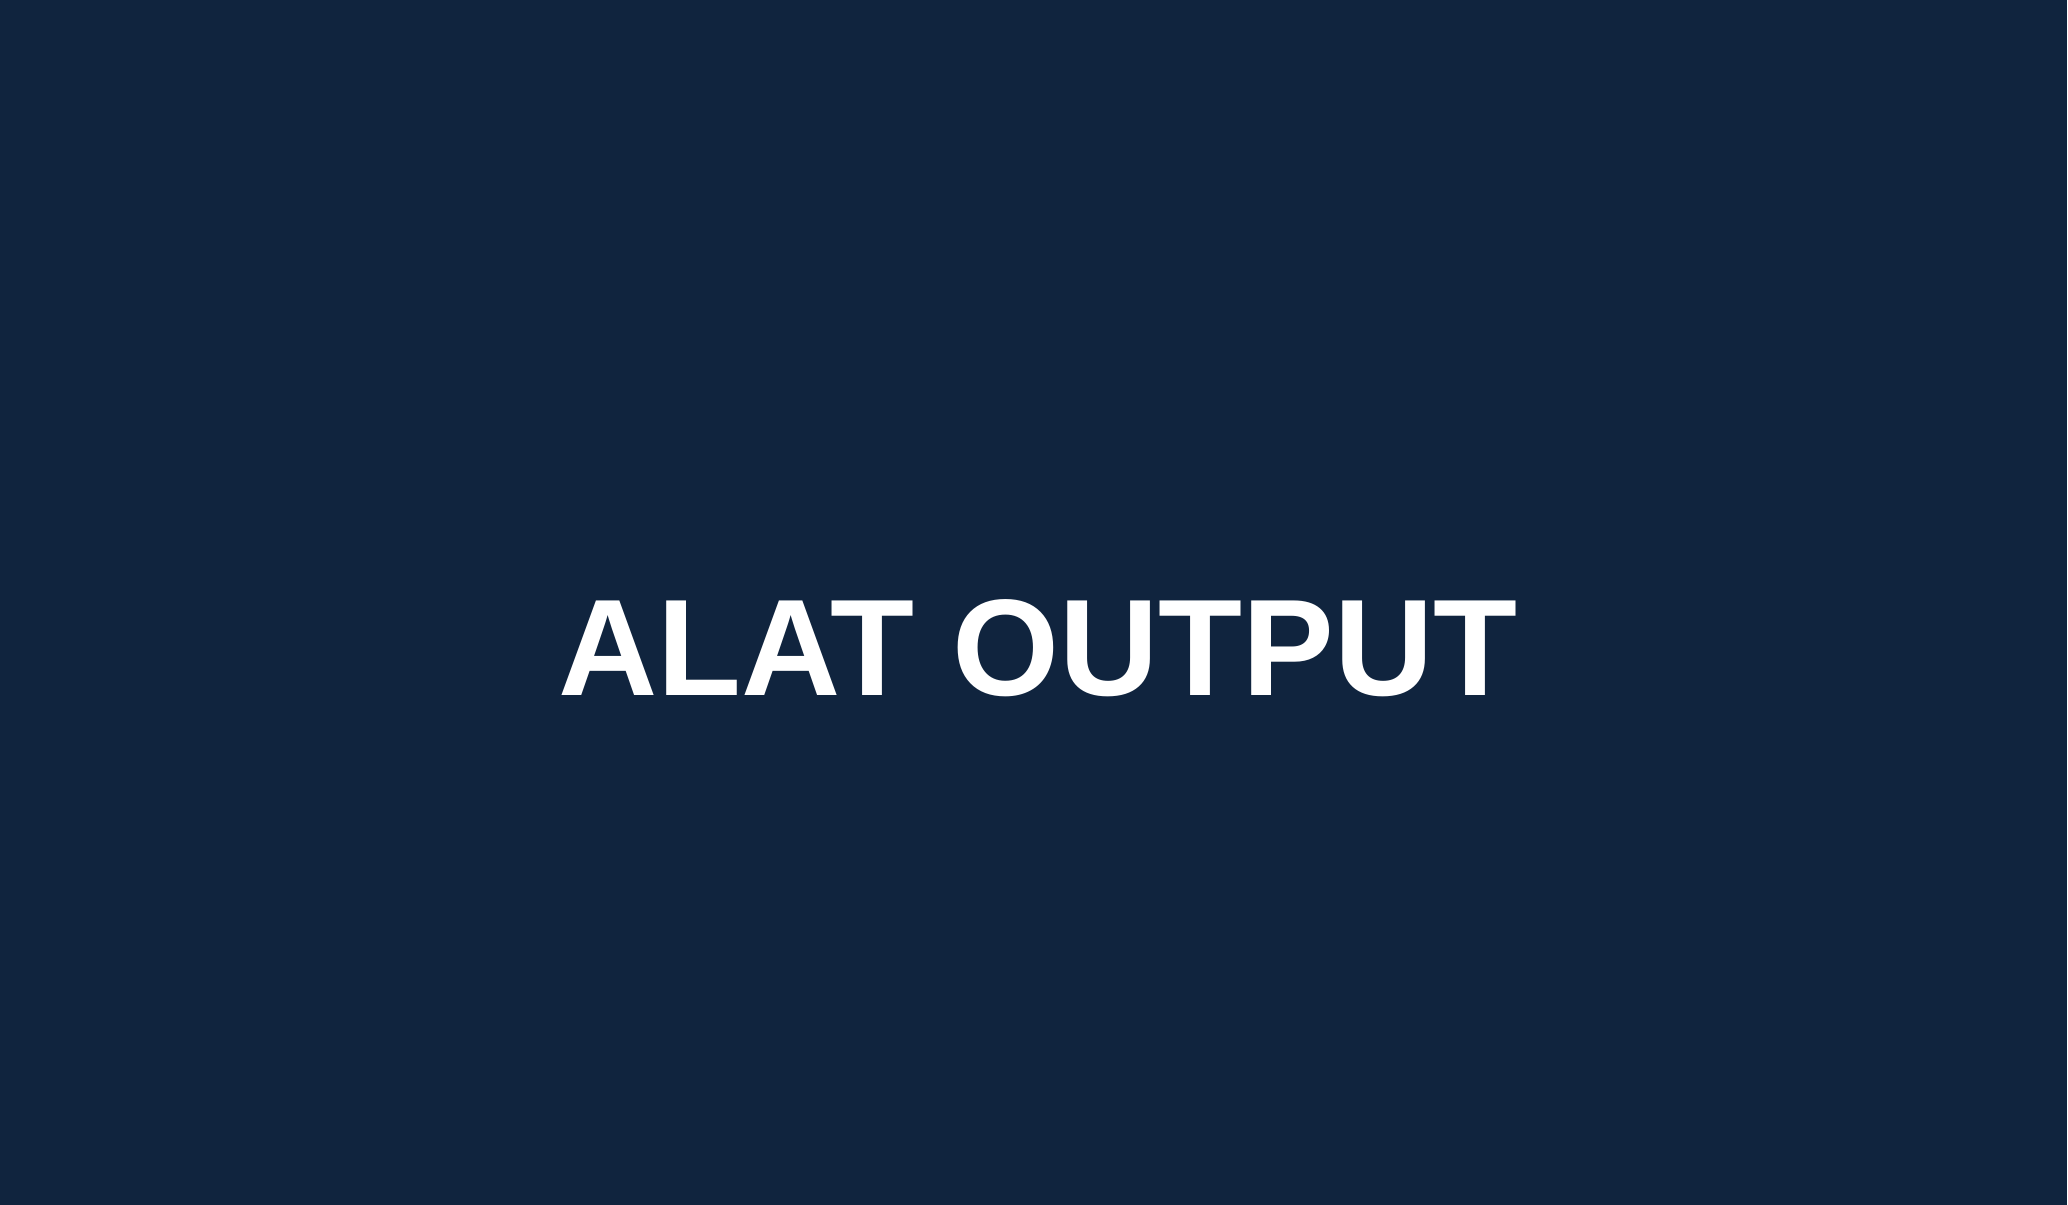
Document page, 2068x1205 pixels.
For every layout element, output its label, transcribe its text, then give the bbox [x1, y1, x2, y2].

subtitle ALAT OUTPUT [51, 334, 2026, 1138]
